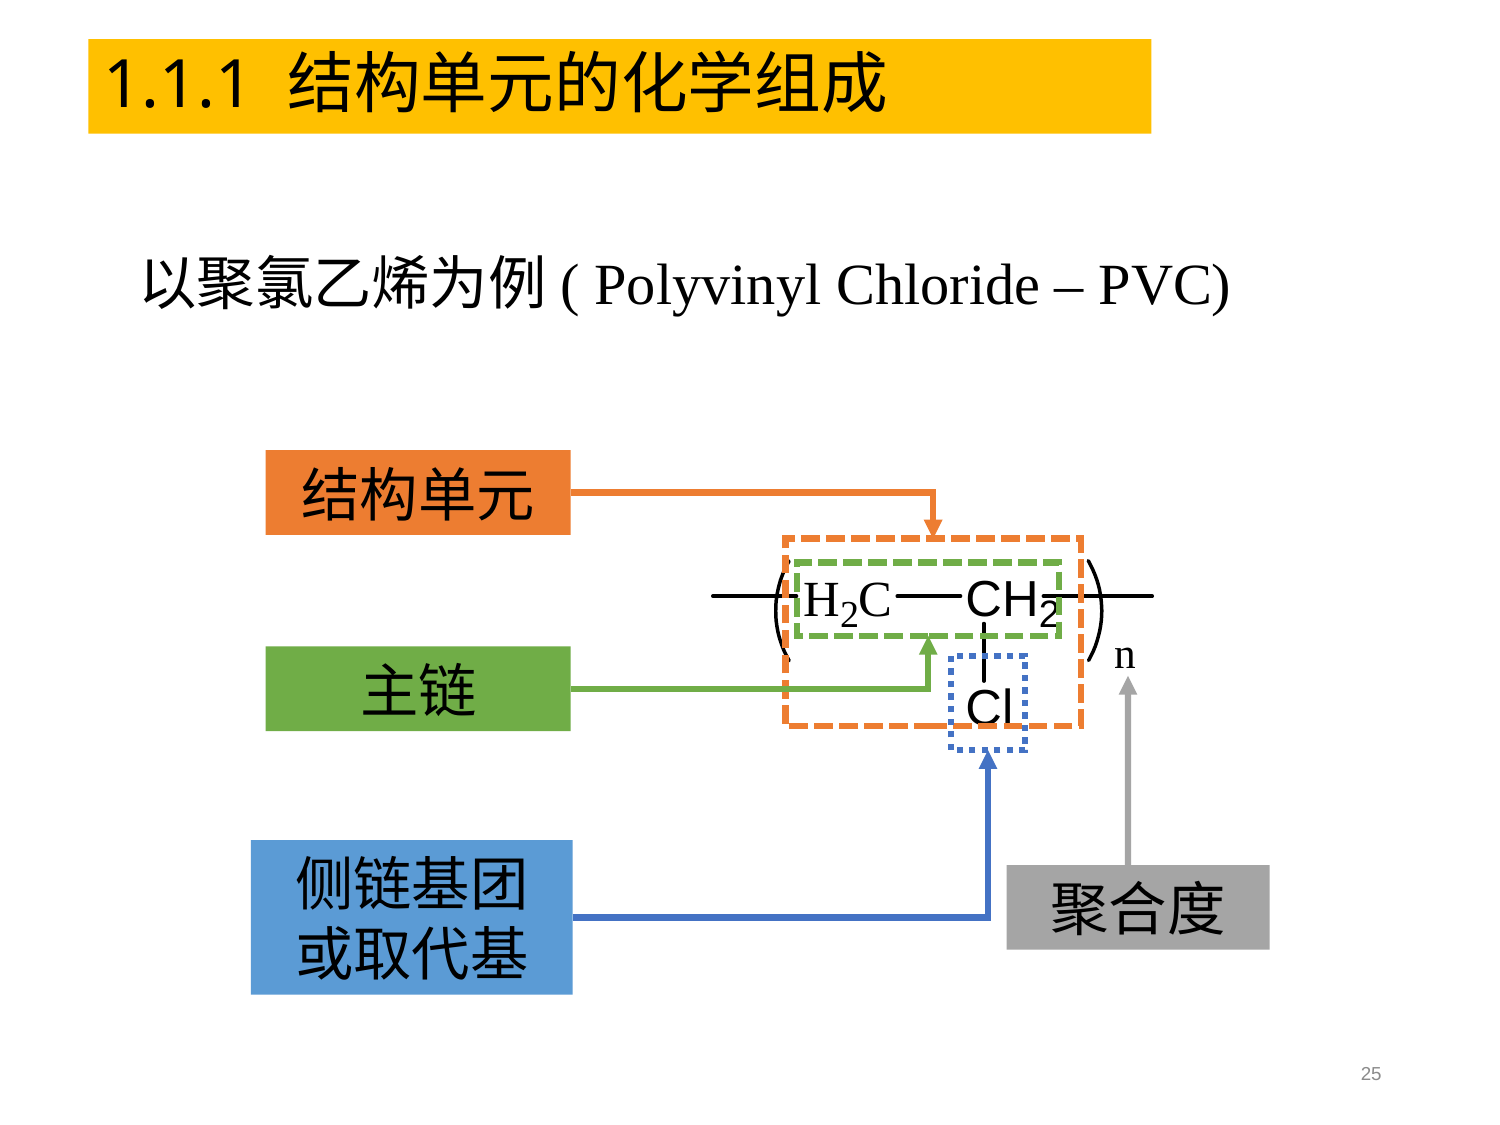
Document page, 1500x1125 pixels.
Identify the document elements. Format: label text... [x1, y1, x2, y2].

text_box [570, 635, 929, 690]
slide_number 25 [1059, 1042, 1397, 1103]
text_box 主链 [265, 646, 571, 732]
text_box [572, 750, 988, 920]
text_box 侧链基团 或取代基 [250, 840, 573, 995]
text_box 1.1.1 结构单元的化学组成 [88, 39, 1152, 134]
text_box 以聚氯乙烯为例( Polyvinyl Chloride – PVC) [123, 238, 1329, 324]
text_box 结构单元 [265, 450, 571, 535]
text_box 聚合度 [1006, 865, 1270, 950]
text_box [570, 493, 934, 539]
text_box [698, 538, 1179, 748]
